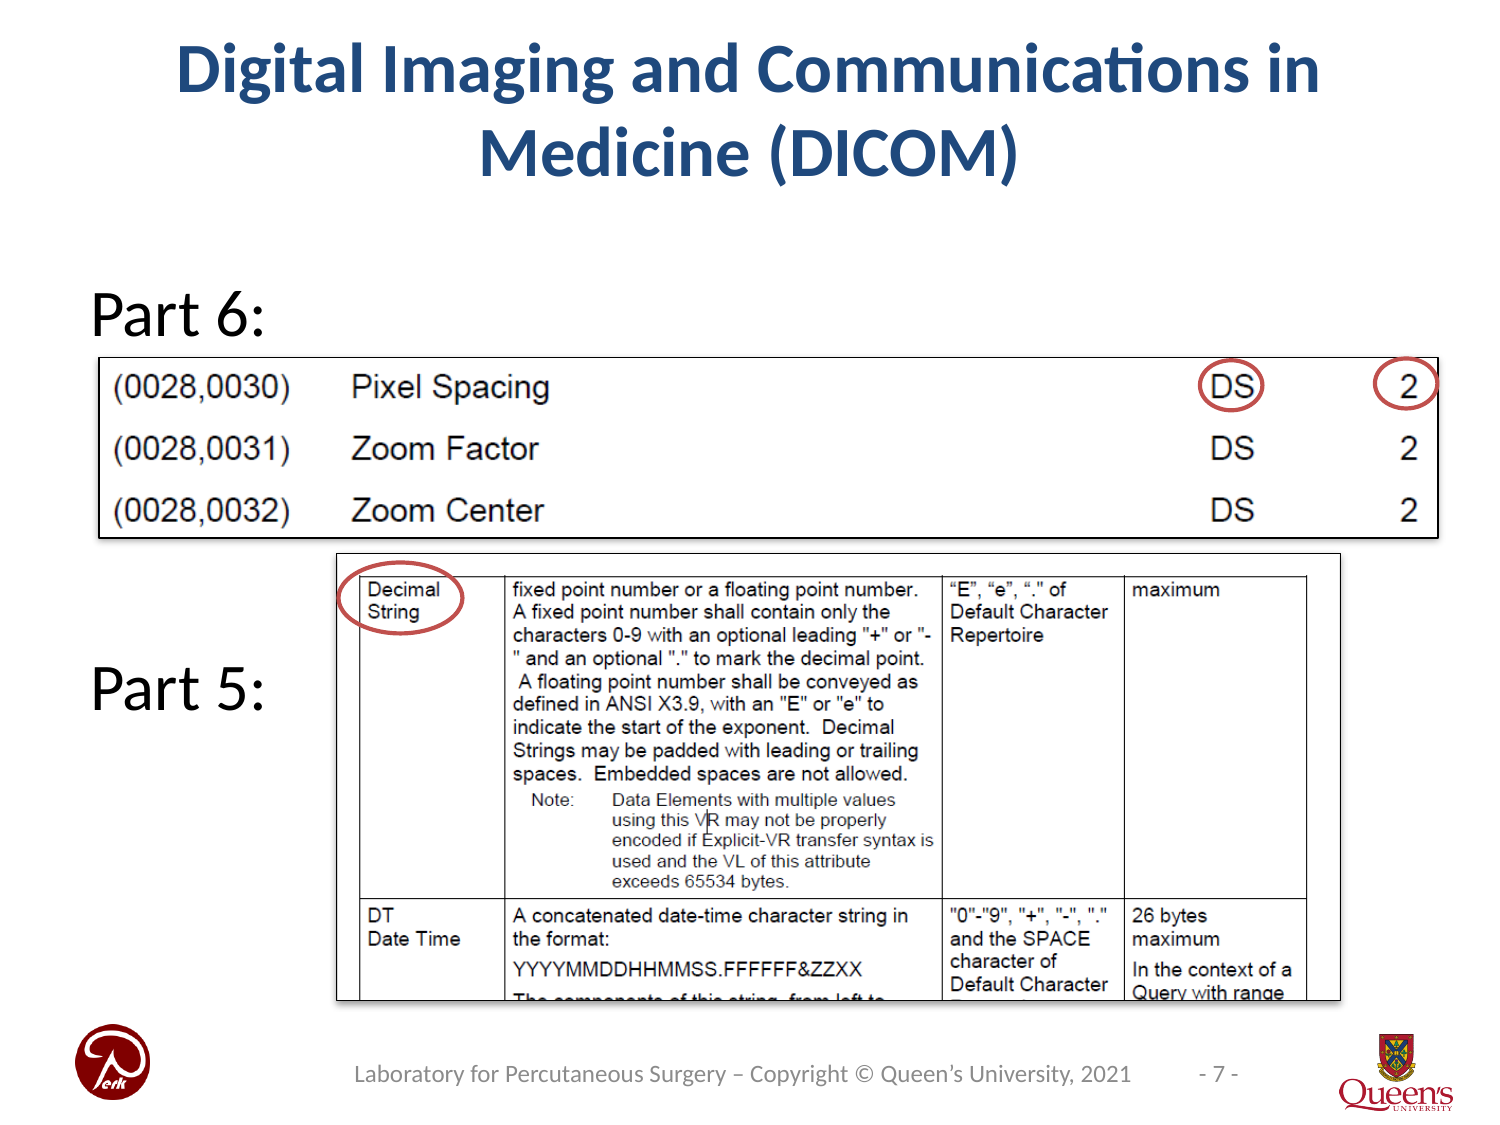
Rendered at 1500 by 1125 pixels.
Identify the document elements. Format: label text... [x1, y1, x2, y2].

slide_number - 7 - [1175, 1042, 1263, 1103]
picture [337, 554, 1340, 1001]
picture [1339, 1034, 1453, 1111]
title Digital Imaging and Communications in Medicine (DICOM) [74, 12, 1426, 201]
picture [99, 358, 1438, 538]
footer Laboratory for Percutaneous Surgery – Copyright © Queen’s University, 2021 [312, 1042, 1175, 1103]
list Part 6: Part 5: [74, 262, 1426, 1038]
picture [75, 1038, 150, 1100]
